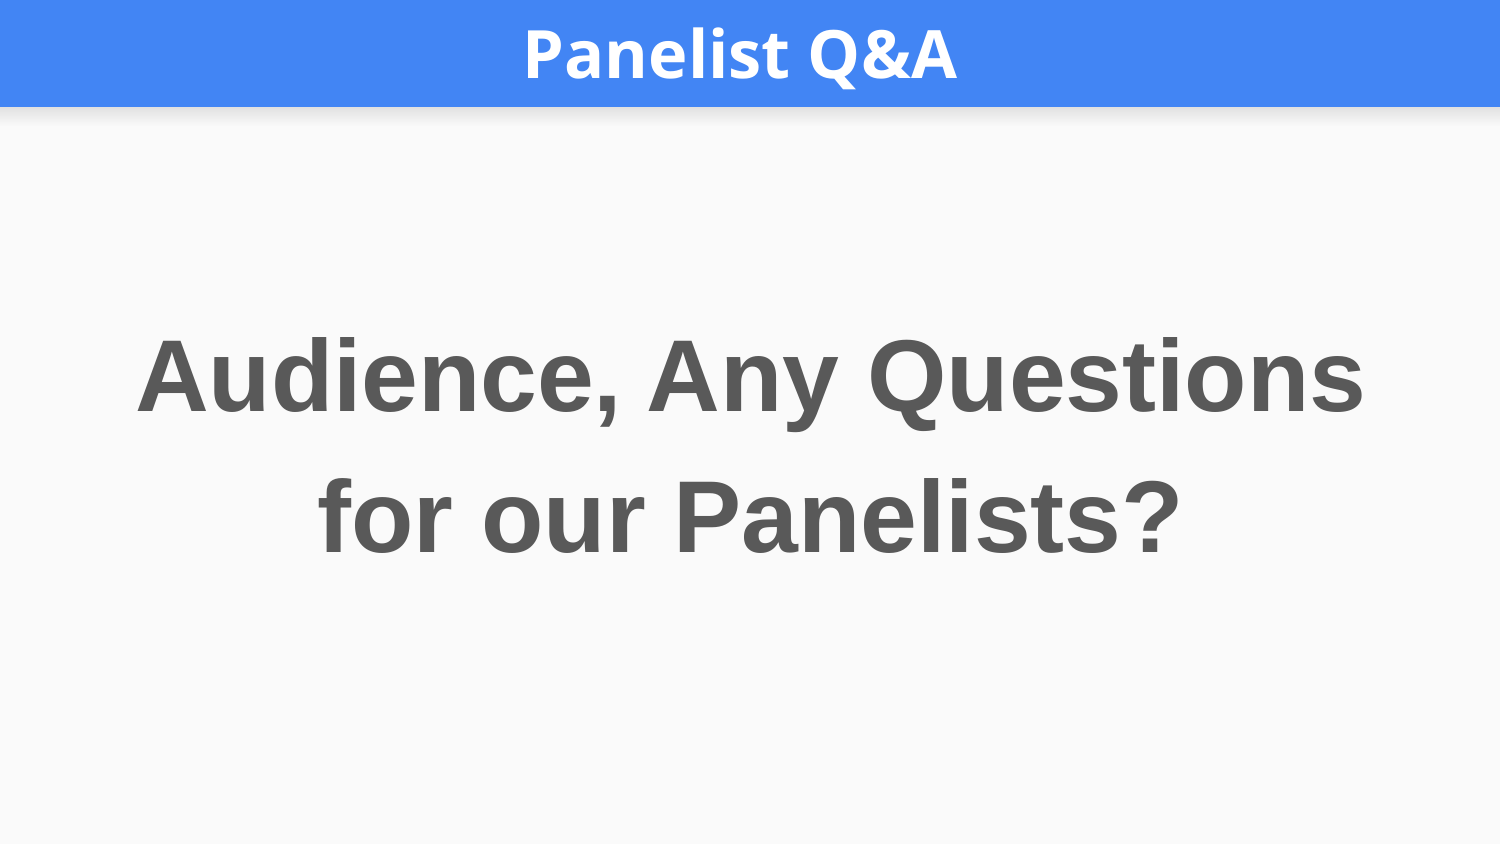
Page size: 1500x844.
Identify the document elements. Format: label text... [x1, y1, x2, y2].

text_box Audience, Any Questions for our Panelists? [97, 276, 1405, 669]
title Panelist Q&A [16, 2, 1464, 102]
